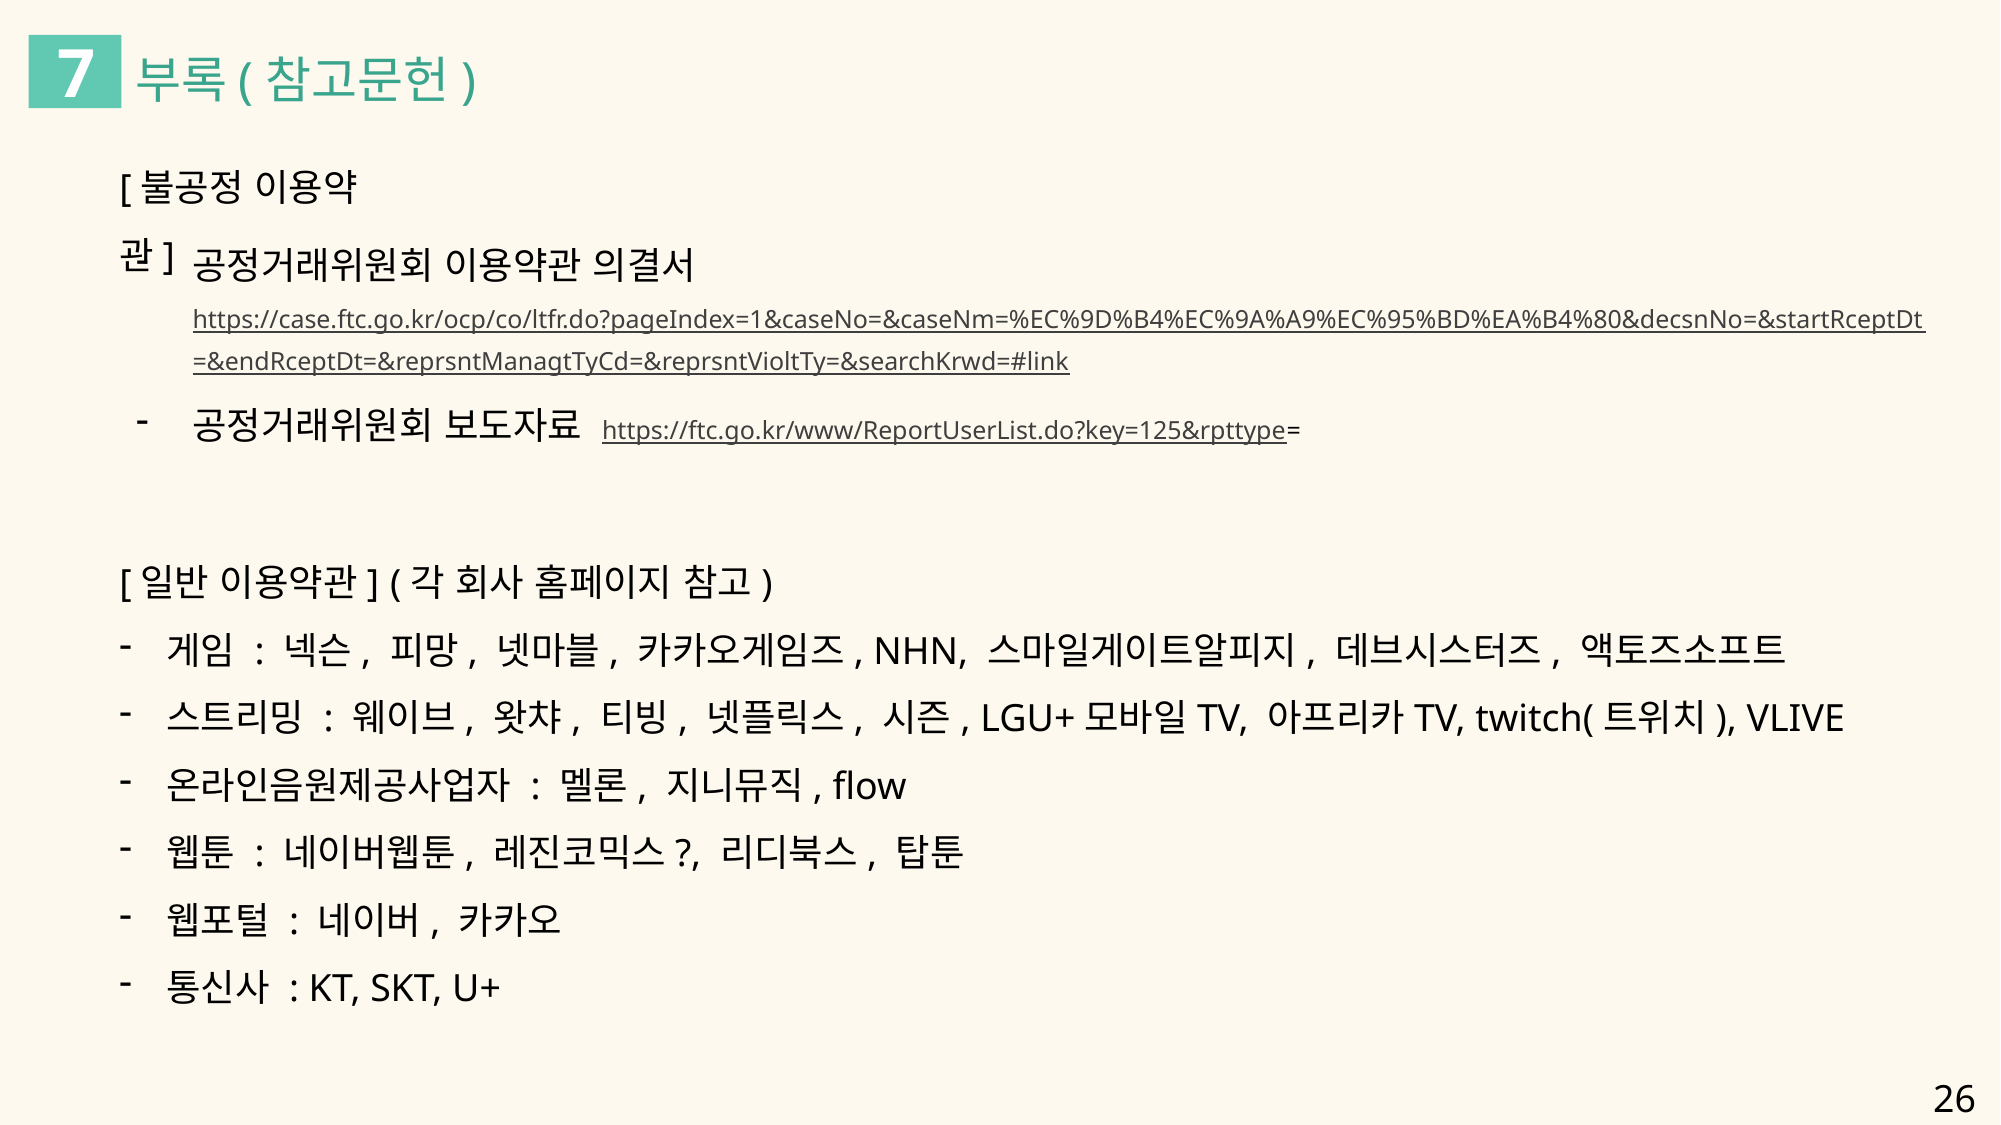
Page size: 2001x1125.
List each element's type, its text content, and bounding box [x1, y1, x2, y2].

text_box [불공정 이용약관] [104, 134, 414, 284]
text_box [105, 34, 123, 109]
text_box 26 [1908, 1069, 2000, 1125]
text_box 부록(참고문헌) [120, 41, 492, 116]
text_box 7 [43, 23, 105, 119]
text_box [일반 이용약관] (각 회사 홈페이지 참고) 게임 : 넥슨, 피망, 넷마블, 카카오게임즈, NHN, 스마일게이트알피지, 데브시스터즈, 액토즈소프트 스트리밍 : 웨이브, 왓챠, 티빙, 넷플릭스, 시즌, LGU+모바일TV, 아프리카TV, twitch(트위치), VLIVE 온라인음원제공사업자 : 멜론, 지니뮤직, flow 웹툰 : 네이버웹툰, 레진코믹스?, 리디북스, 탑툰 웹포털 : 네이버, 카카오 통신사 : KT, SKT, U+ [104, 522, 1937, 1017]
text_box [28, 34, 43, 109]
text_box 공정거래위원회 이용약관 의결서https://case.ftc.go.kr/ocp/co/ltfr.do?pageIndex=1&caseNo=&caseNm=%EC%9D%B4%EC%9A%A9%EC%95%BD%EA%B4%80&decsnNo=&startRceptDt=&endRceptDt=&reprsntManagtTyCd=&reprsntVioltTy=&searchKrwd=#link 공정거래위원회 보도자료 https://ftc.go.kr/www/ReportUserList.do?key=125&rpttype= [121, 211, 1954, 463]
text_box [1633, 1058, 2000, 1123]
